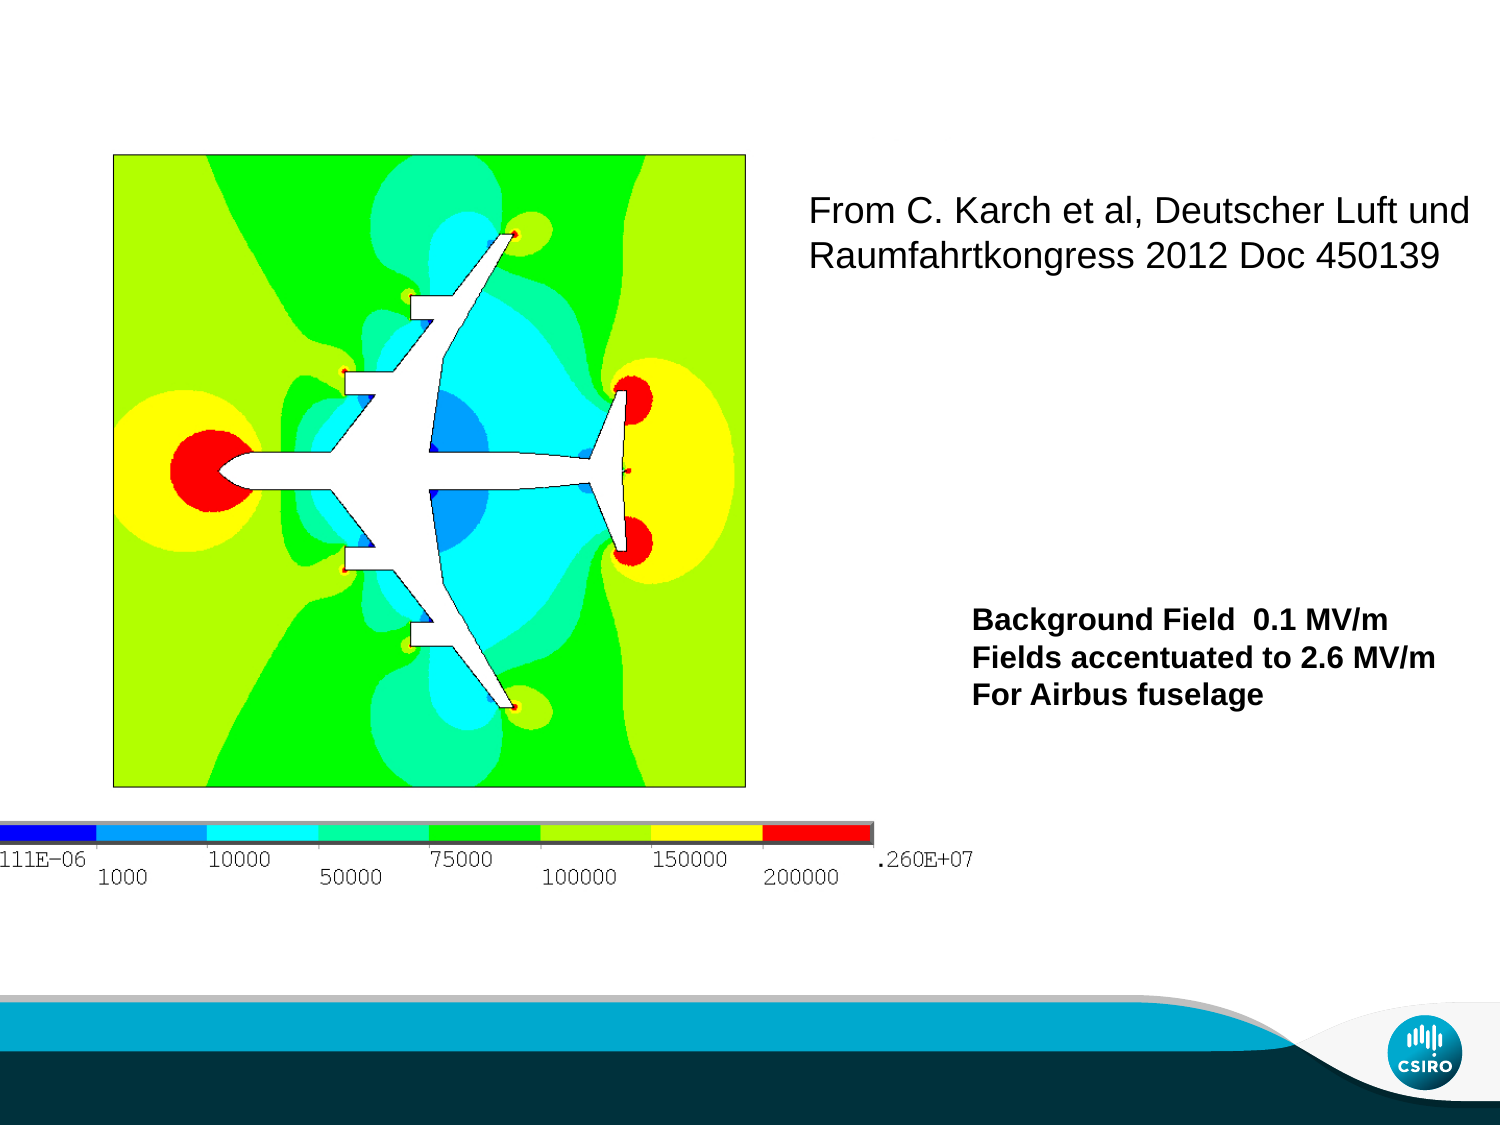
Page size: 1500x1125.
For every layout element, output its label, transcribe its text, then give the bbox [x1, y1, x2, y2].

text_box Background Field 0.1 MV/m Fields accentuated to 2.6 MV/m For Airbus fuselage [992, 592, 1452, 720]
picture [0, 136, 988, 894]
text_box From C. Karch et al, Deutscher Luft und Raumfahrtkongress 2012 Doc 450139 [992, 178, 1497, 284]
